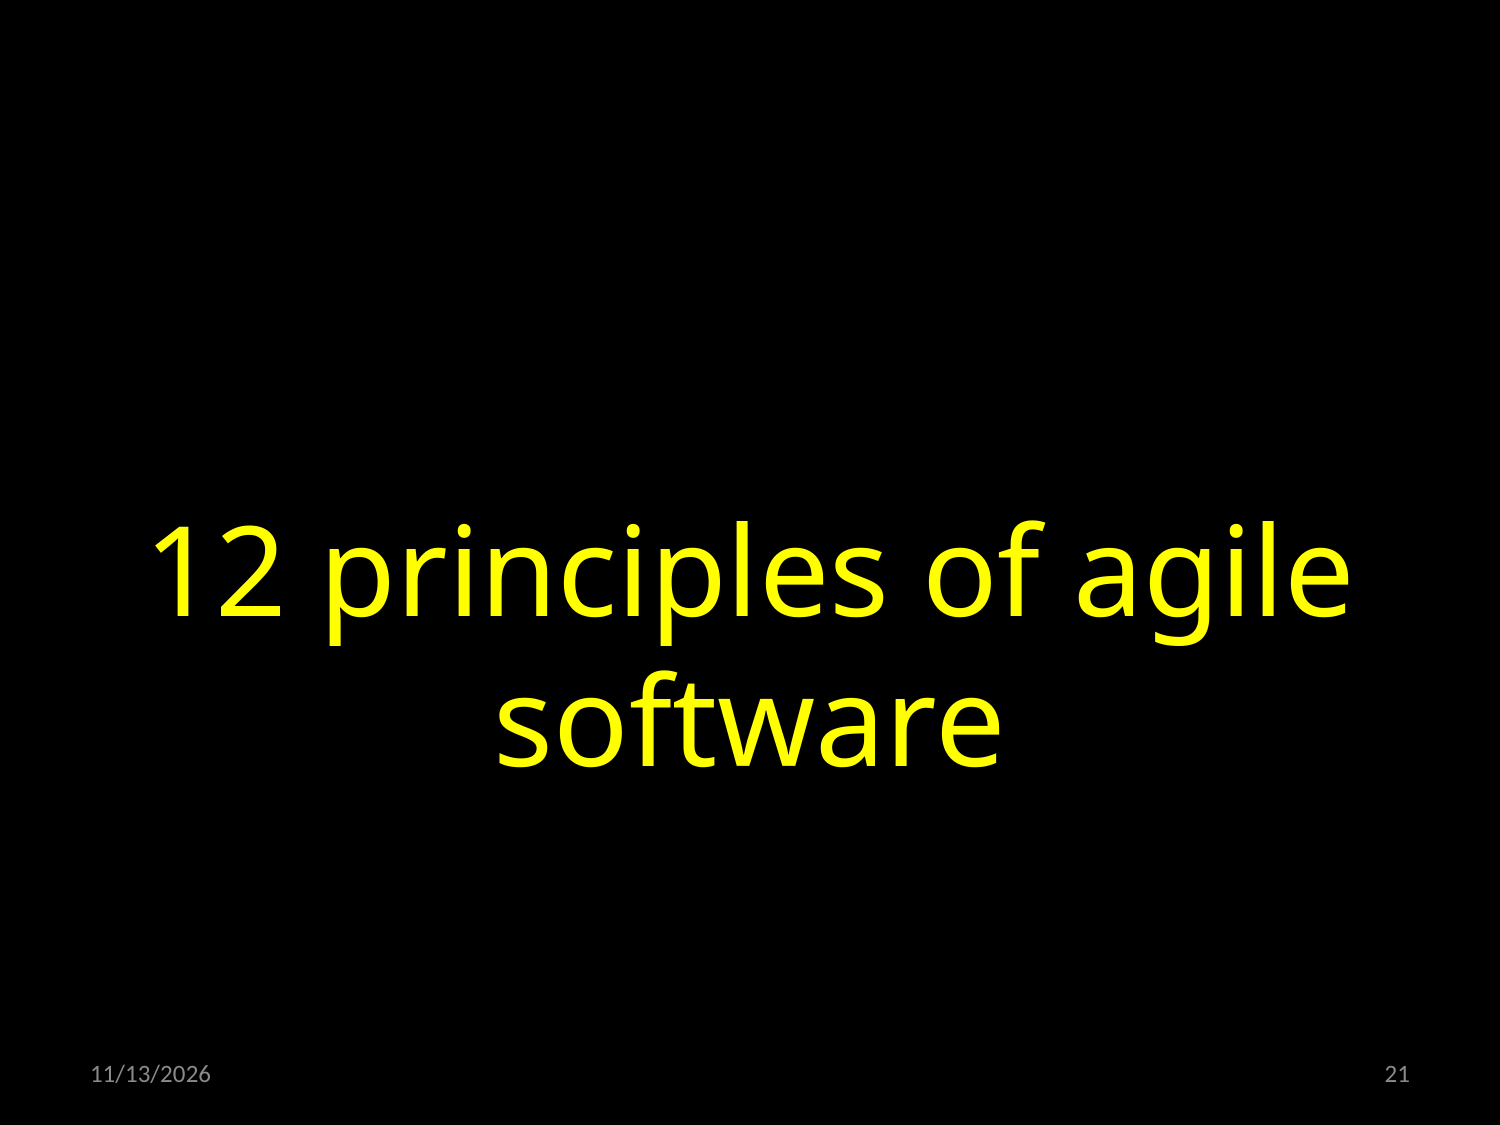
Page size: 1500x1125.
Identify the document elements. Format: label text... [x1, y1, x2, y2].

text_box 12 principles of agile software [0, 484, 1500, 586]
slide_number 21 [1074, 1042, 1425, 1103]
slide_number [75, 1042, 425, 1103]
